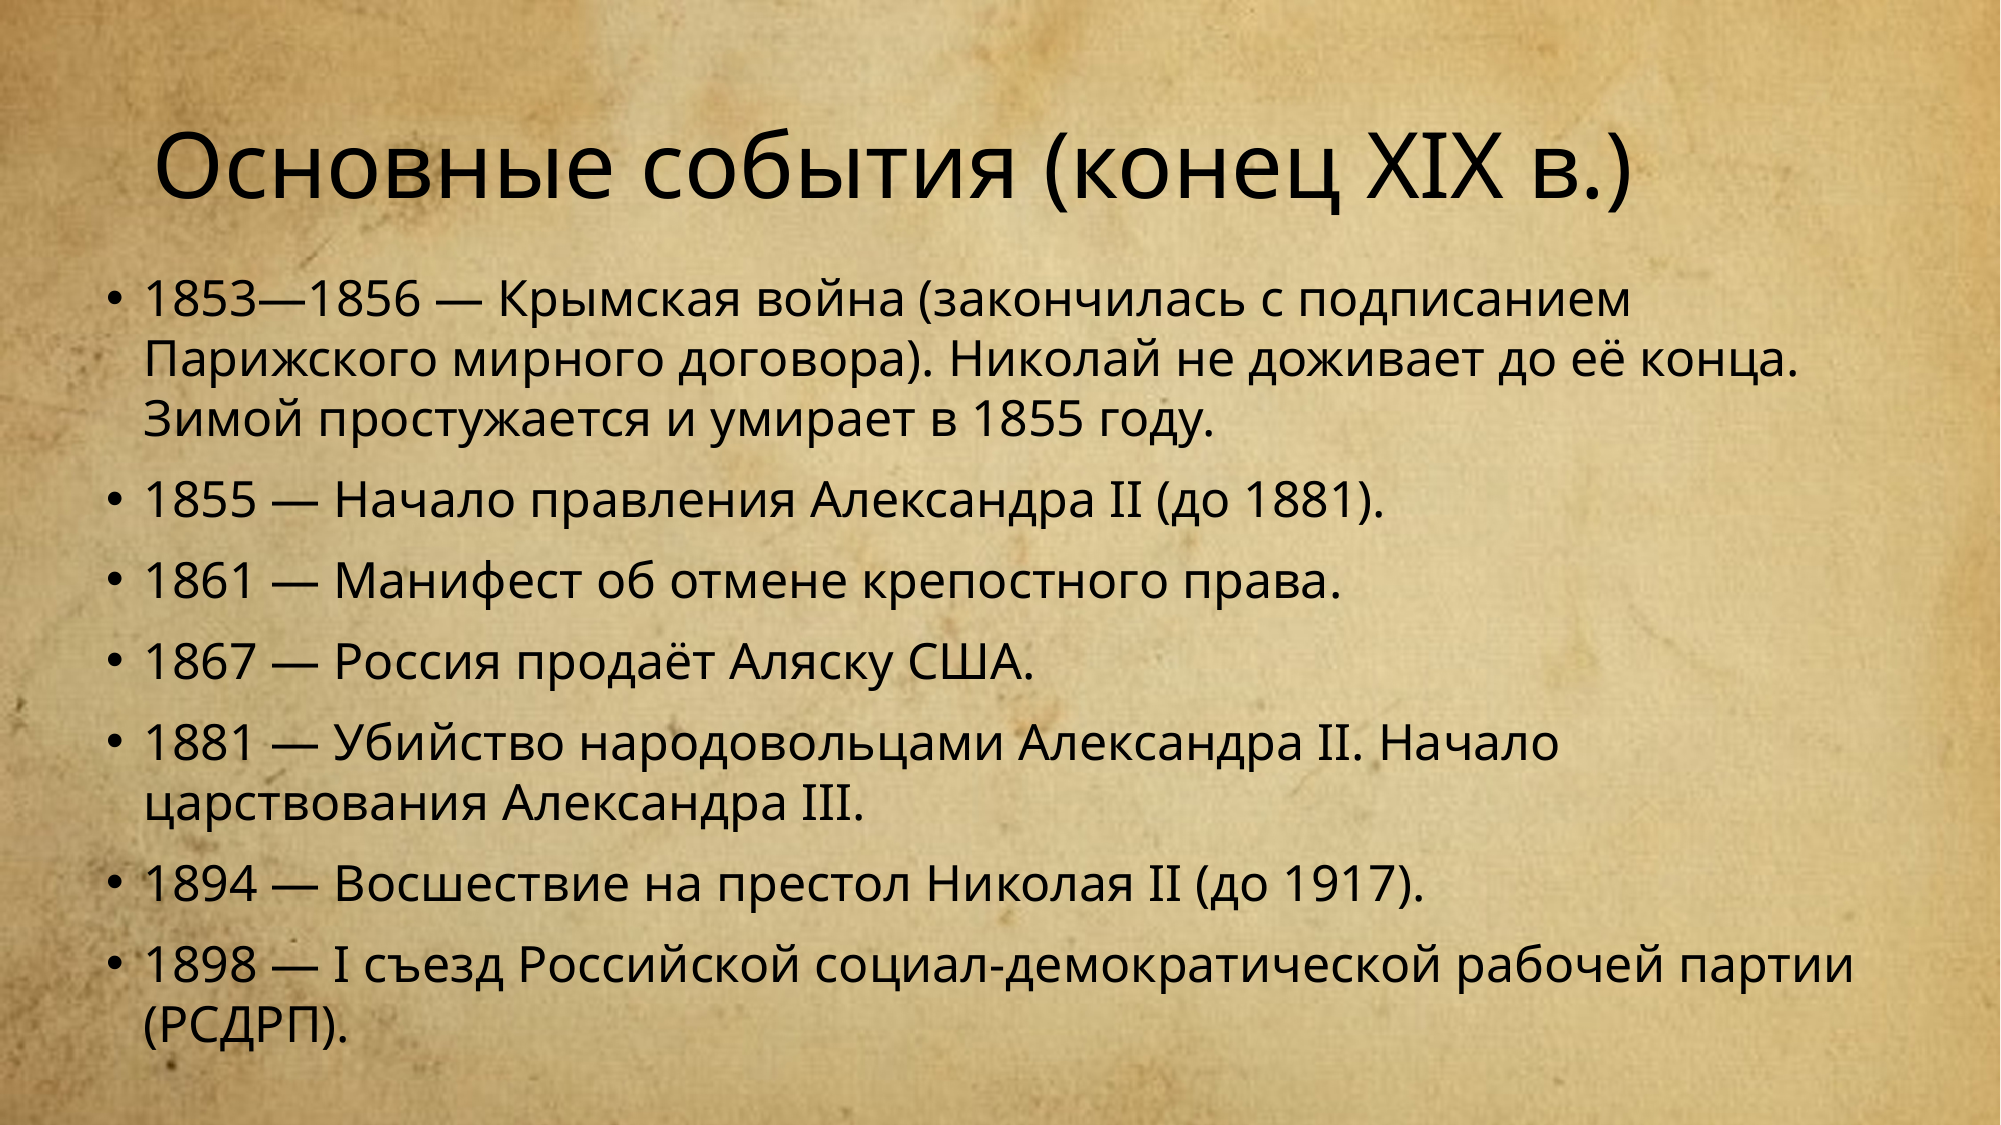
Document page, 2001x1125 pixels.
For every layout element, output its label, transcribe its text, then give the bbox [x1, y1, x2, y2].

picture [0, 0, 2001, 1125]
list 1853—1856 — Крымская война (закончилась с подписанием Парижского мирного договора). Николай не доживает до её конца. Зимой простужается и умирает в 1855 году. 1855 — Начало правления Александра II (до 1881). 1861 — Манифест об отмене крепостного права. 1867 — Россия продаёт Аляску США. 1881 — Убийство народовольцами Александра II. Начало царствования Александра III. 1894 — Восшествие на престол Николая II (до 1917). 1898 — I съезд Российской социал-демократической рабочей партии (РСДРП). [91, 259, 1909, 1044]
title Основные события (конец XIX в.) [137, 59, 1863, 259]
